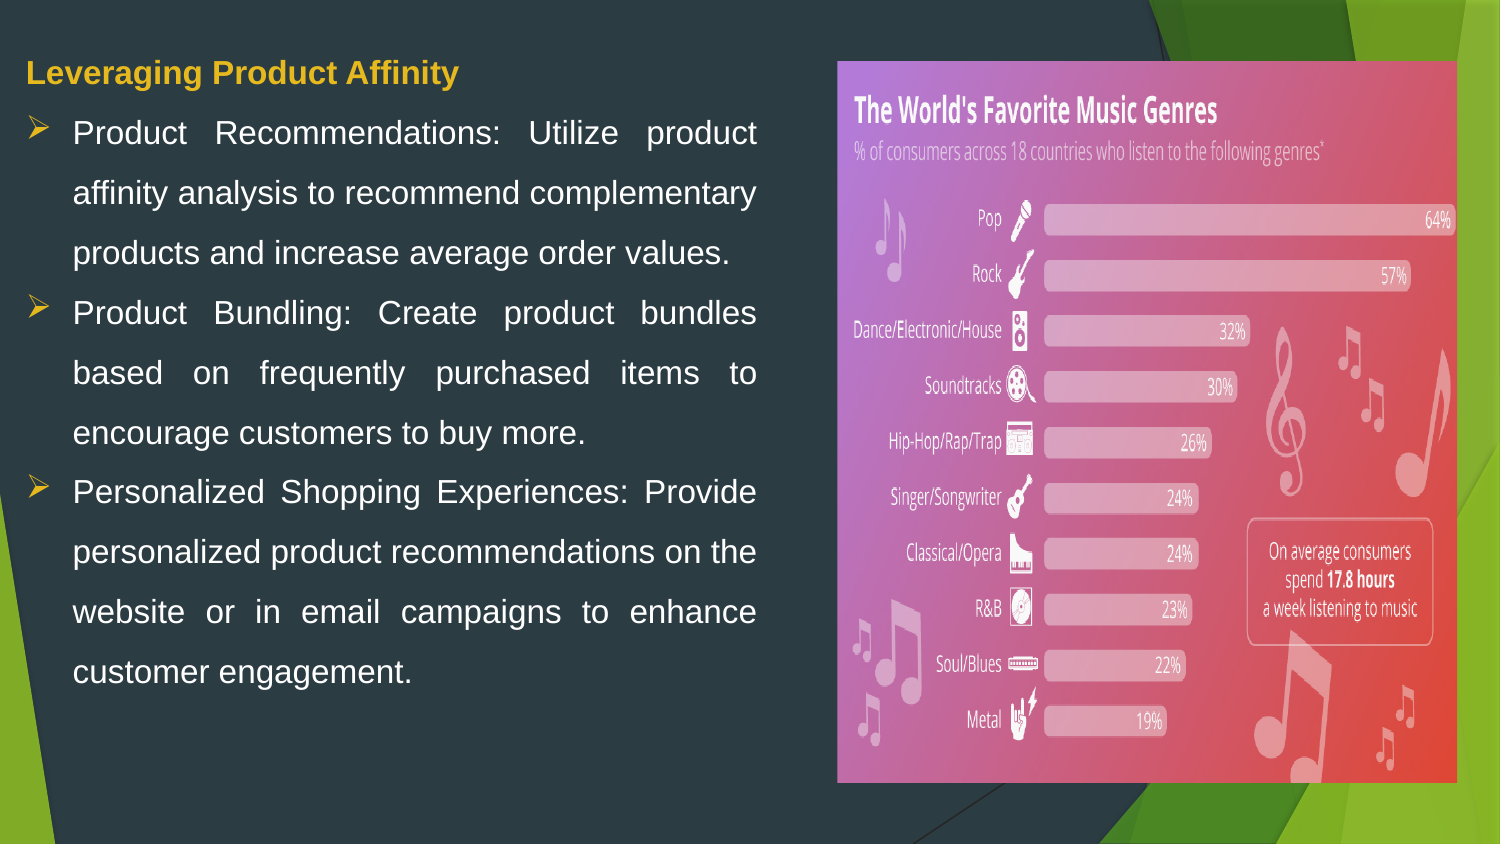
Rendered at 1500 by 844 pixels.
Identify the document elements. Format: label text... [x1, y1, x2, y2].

picture [836, 60, 1458, 783]
text_box Leveraging Product Affinity Product Recommendations: Utilize product affinity analysis to recommend complementary products and increase average order values. Product Bundling: Create product bundles based on frequently purchased items to encourage customers to buy more. Personalized Shopping Experiences: Provide personalized product recommendations on the website or in email campaigns to enhance customer engagement. [10, 24, 773, 698]
